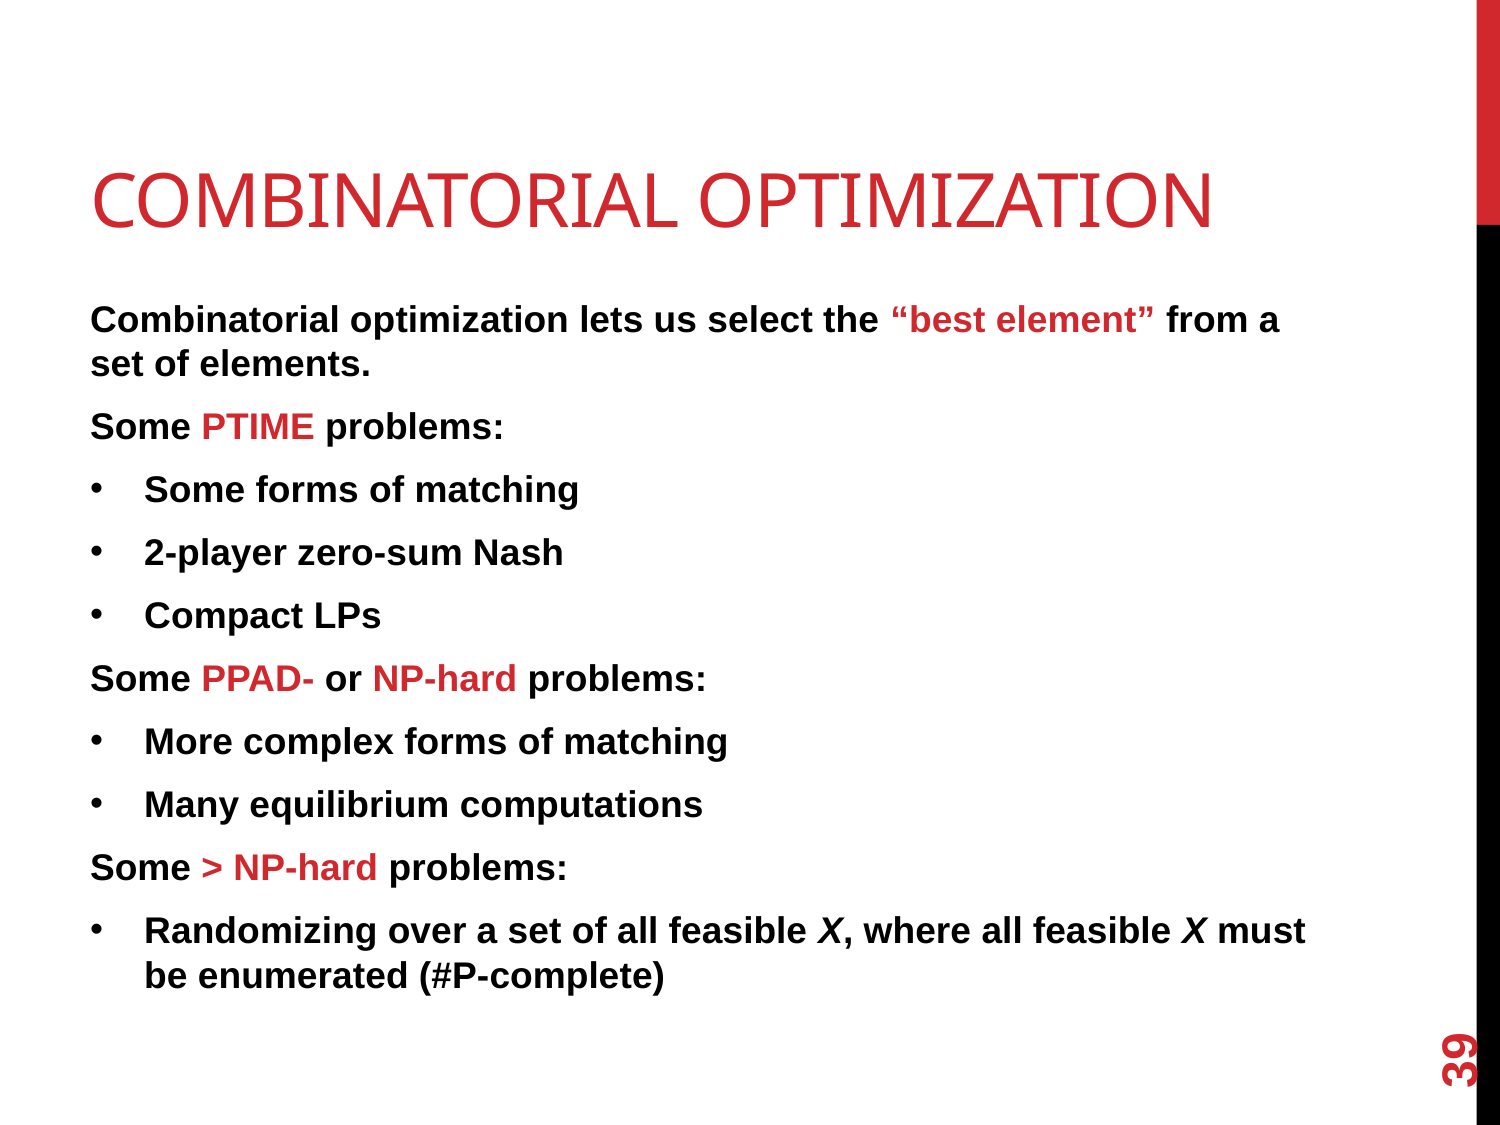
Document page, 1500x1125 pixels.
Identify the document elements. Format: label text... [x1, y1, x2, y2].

title Combinatorial Optimization [75, 25, 1325, 250]
list Combinatorial optimization lets us select the “best element” from a set of elements. Some PTIME problems: Some forms of matching 2-player zero-sum Nash Compact LPs Some PPAD- or NP-hard problems: More complex forms of matching Many equilibrium computations Some > NP-hard problems: Randomizing over a set of all feasible X, where all feasible X must be enumerated (#P-complete) [75, 287, 1325, 1005]
slide_number 39 [1427, 887, 1488, 1104]
